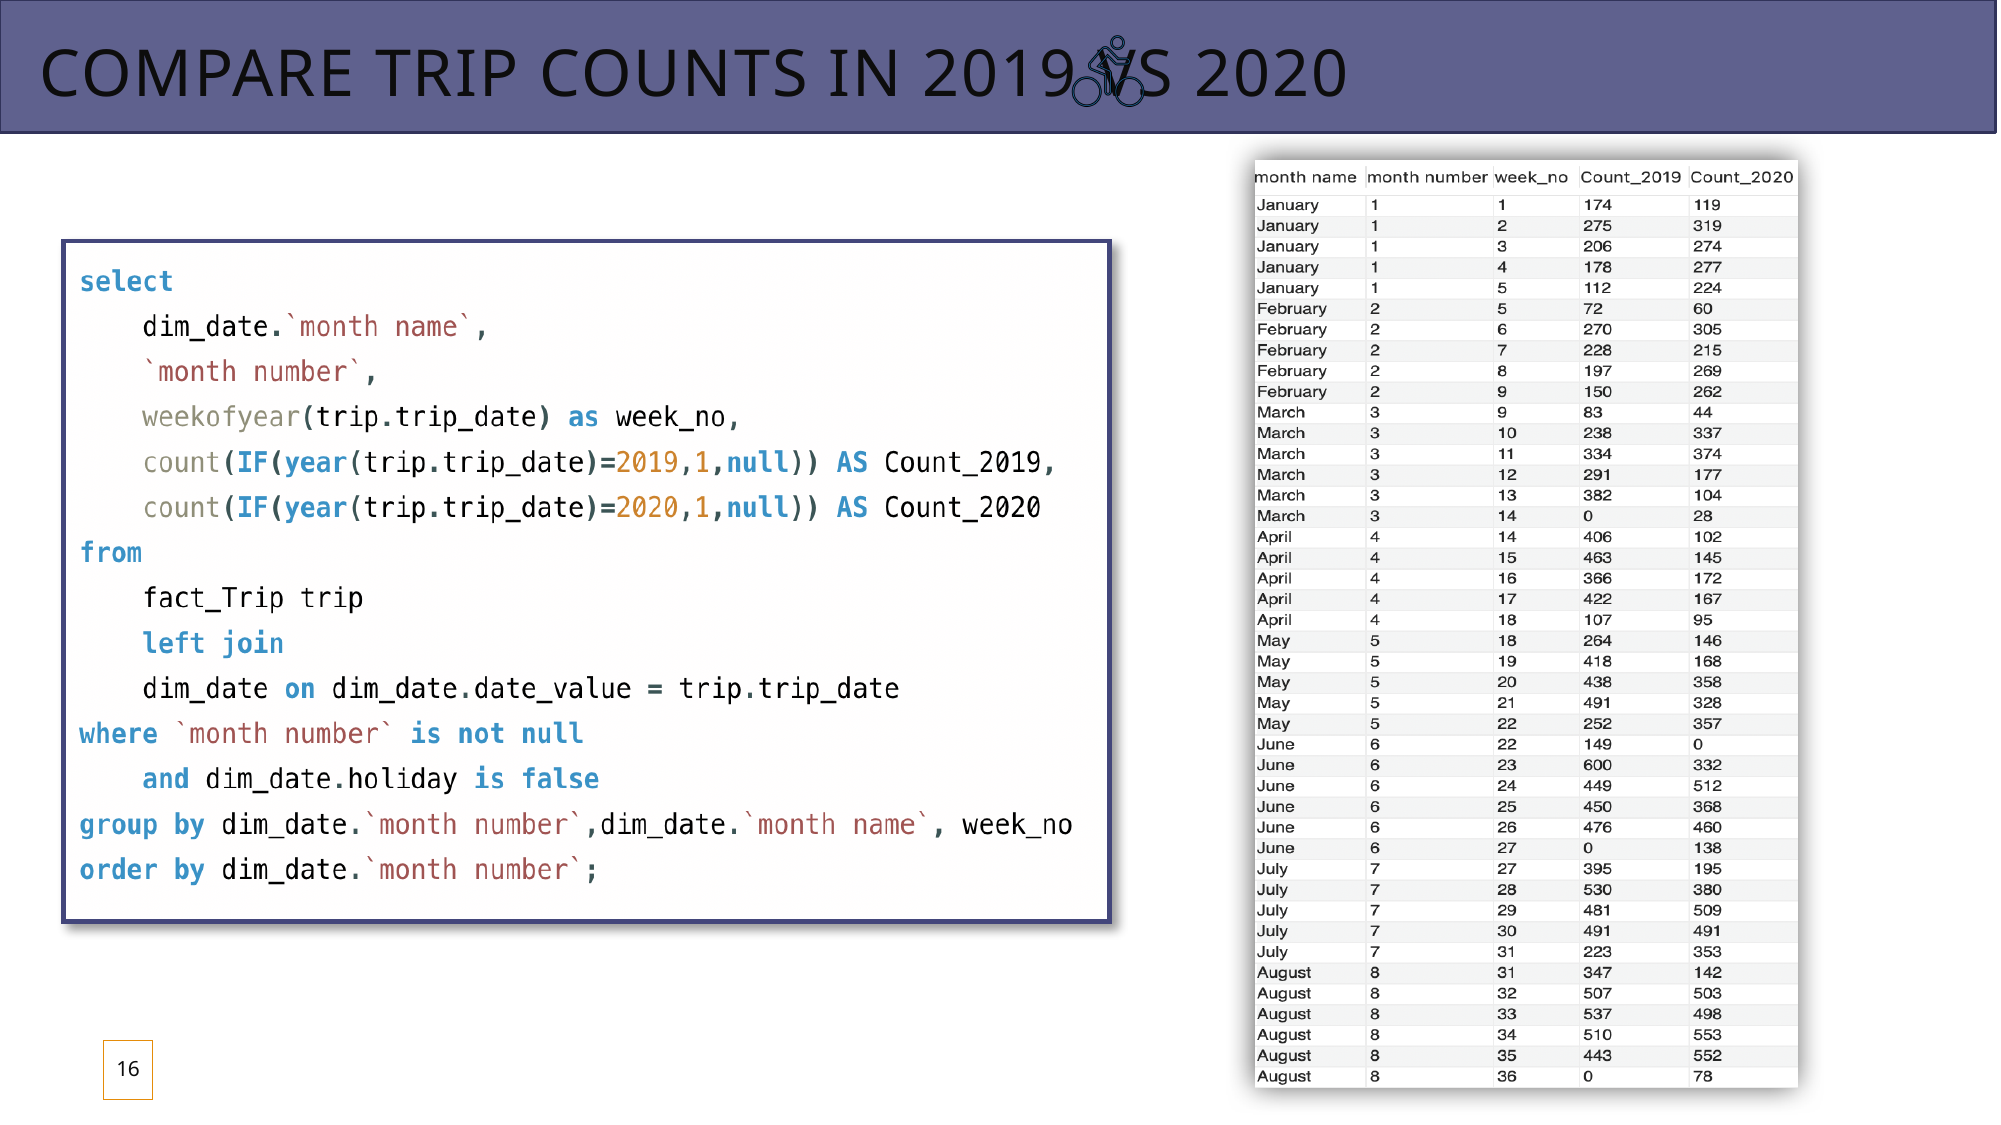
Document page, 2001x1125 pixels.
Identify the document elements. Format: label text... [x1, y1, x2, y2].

title Compare trip counts in 2019 vs 2020 [1150, 33, 1847, 119]
picture [1066, 29, 1149, 113]
text_box [0, 0, 1997, 134]
picture [65, 243, 1108, 920]
title Compare trip counts in 2019 vs 2020 [24, 33, 1063, 119]
picture [1255, 160, 1799, 1088]
slide_number 16 [103, 1040, 153, 1100]
